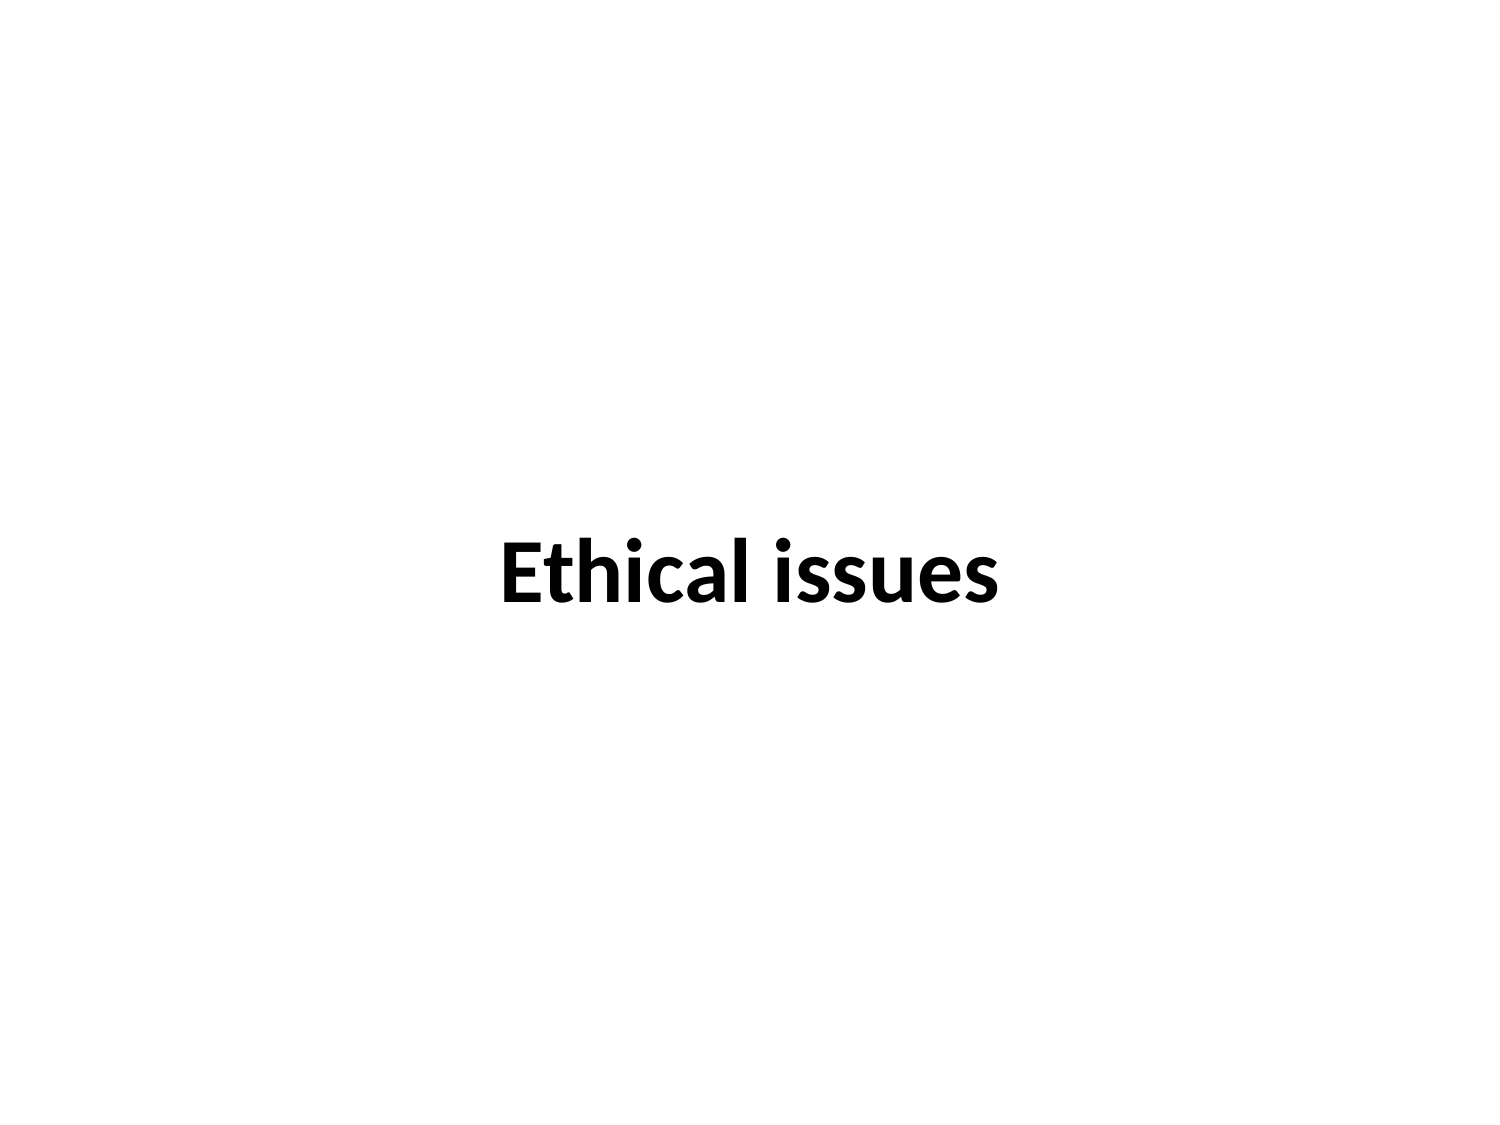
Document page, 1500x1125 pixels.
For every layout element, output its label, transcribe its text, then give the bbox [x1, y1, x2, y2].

title Ethical issues [75, 472, 1425, 660]
